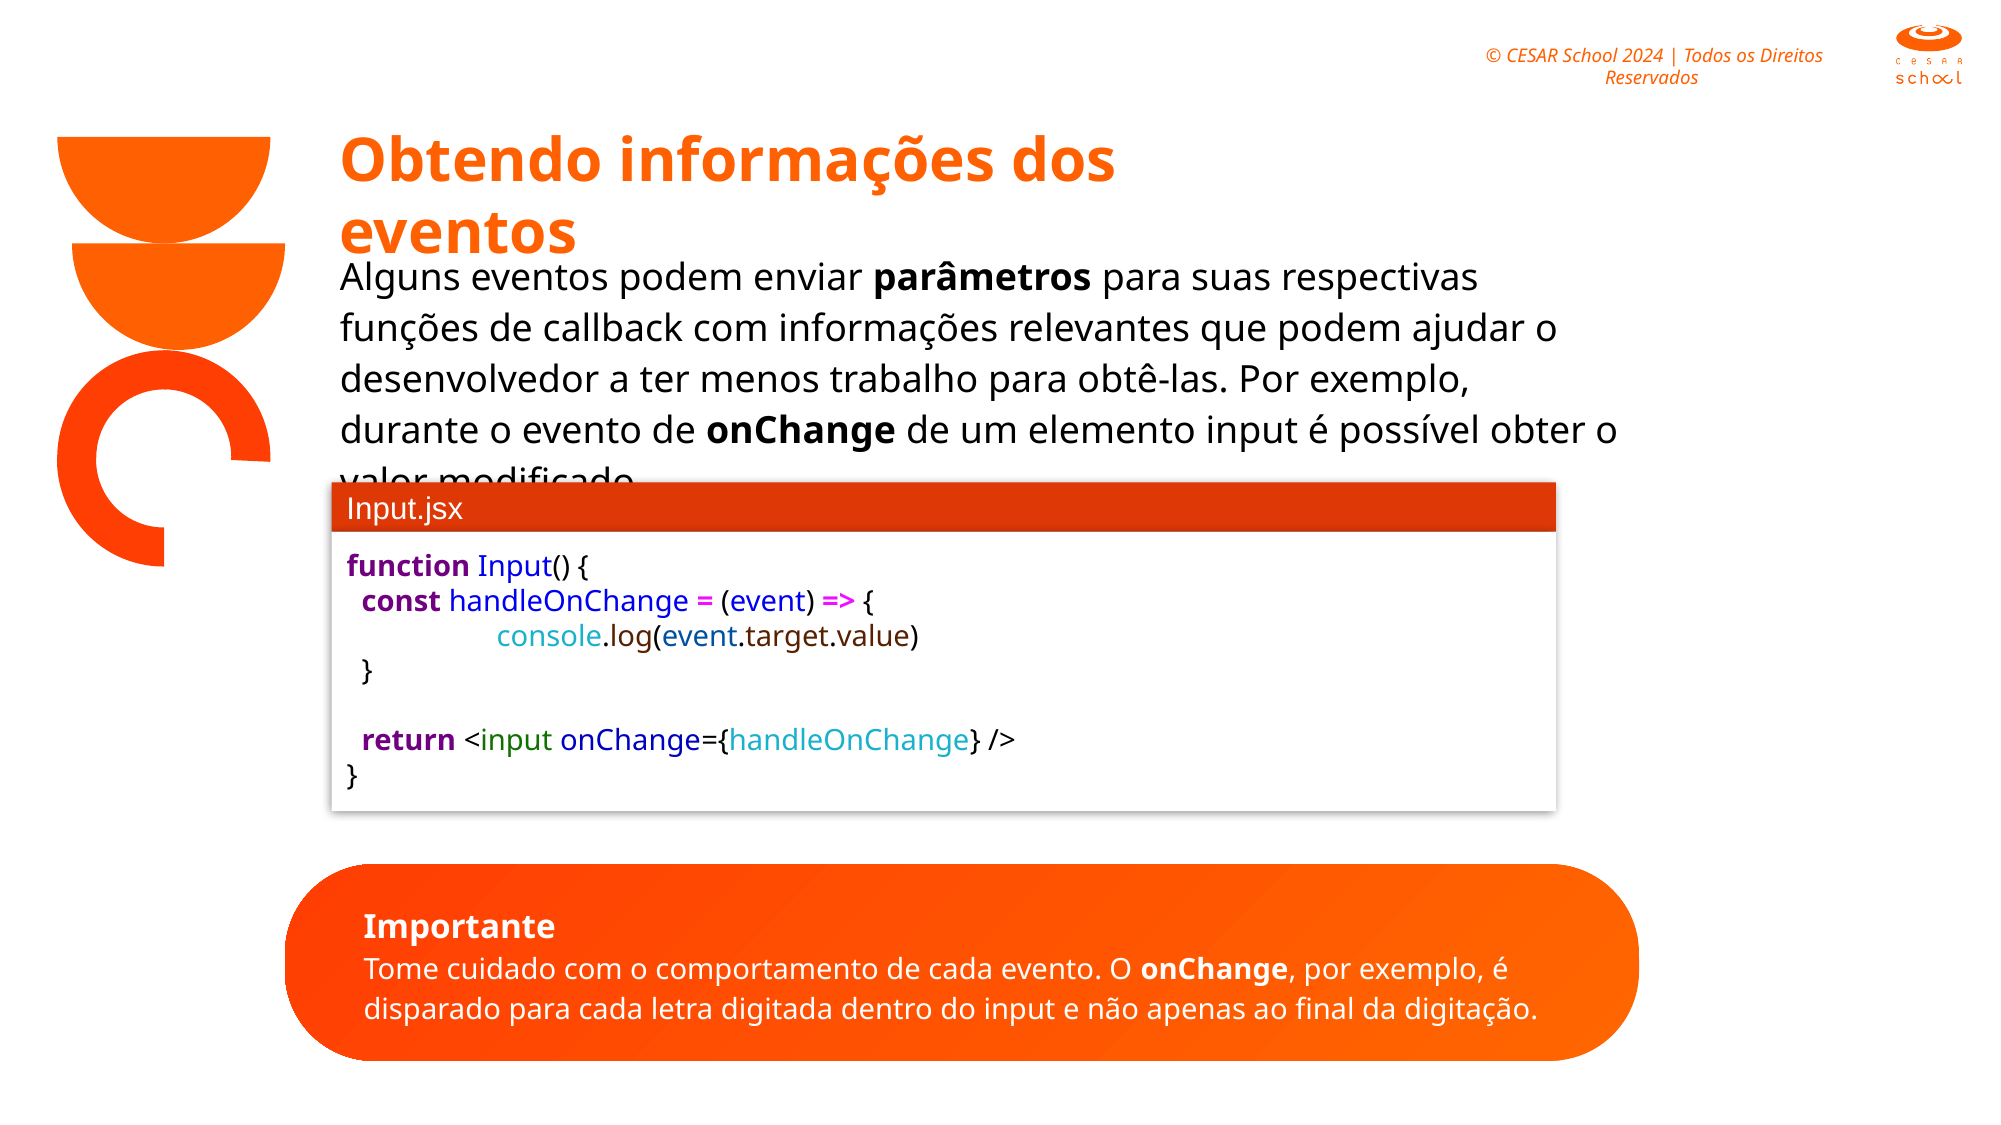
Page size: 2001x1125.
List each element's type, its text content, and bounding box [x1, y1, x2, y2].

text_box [1432, 25, 1963, 85]
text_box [331, 482, 1557, 812]
text_box [57, 136, 271, 244]
text_box [71, 243, 286, 350]
text_box [163, 350, 271, 462]
text_box Importante Tome cuidado com o comportamento de cada evento. O onChange, por exemplo, é disparado para cada letra digitada dentro do input e não apenas ao final da digitação. [285, 864, 1640, 1061]
text_box Obtendo informações dos eventos [324, 105, 1163, 213]
text_box Alguns eventos podem enviar parâmetros para suas respectivas funções de callback com informações relevantes que podem ajudar o desenvolvedor a ter menos trabalho para obtê-las. Por exemplo, durante o evento de onChange de um elemento input é possível obter o valor modificado. [324, 231, 1639, 518]
text_box [57, 350, 163, 456]
text_box [56, 454, 165, 567]
